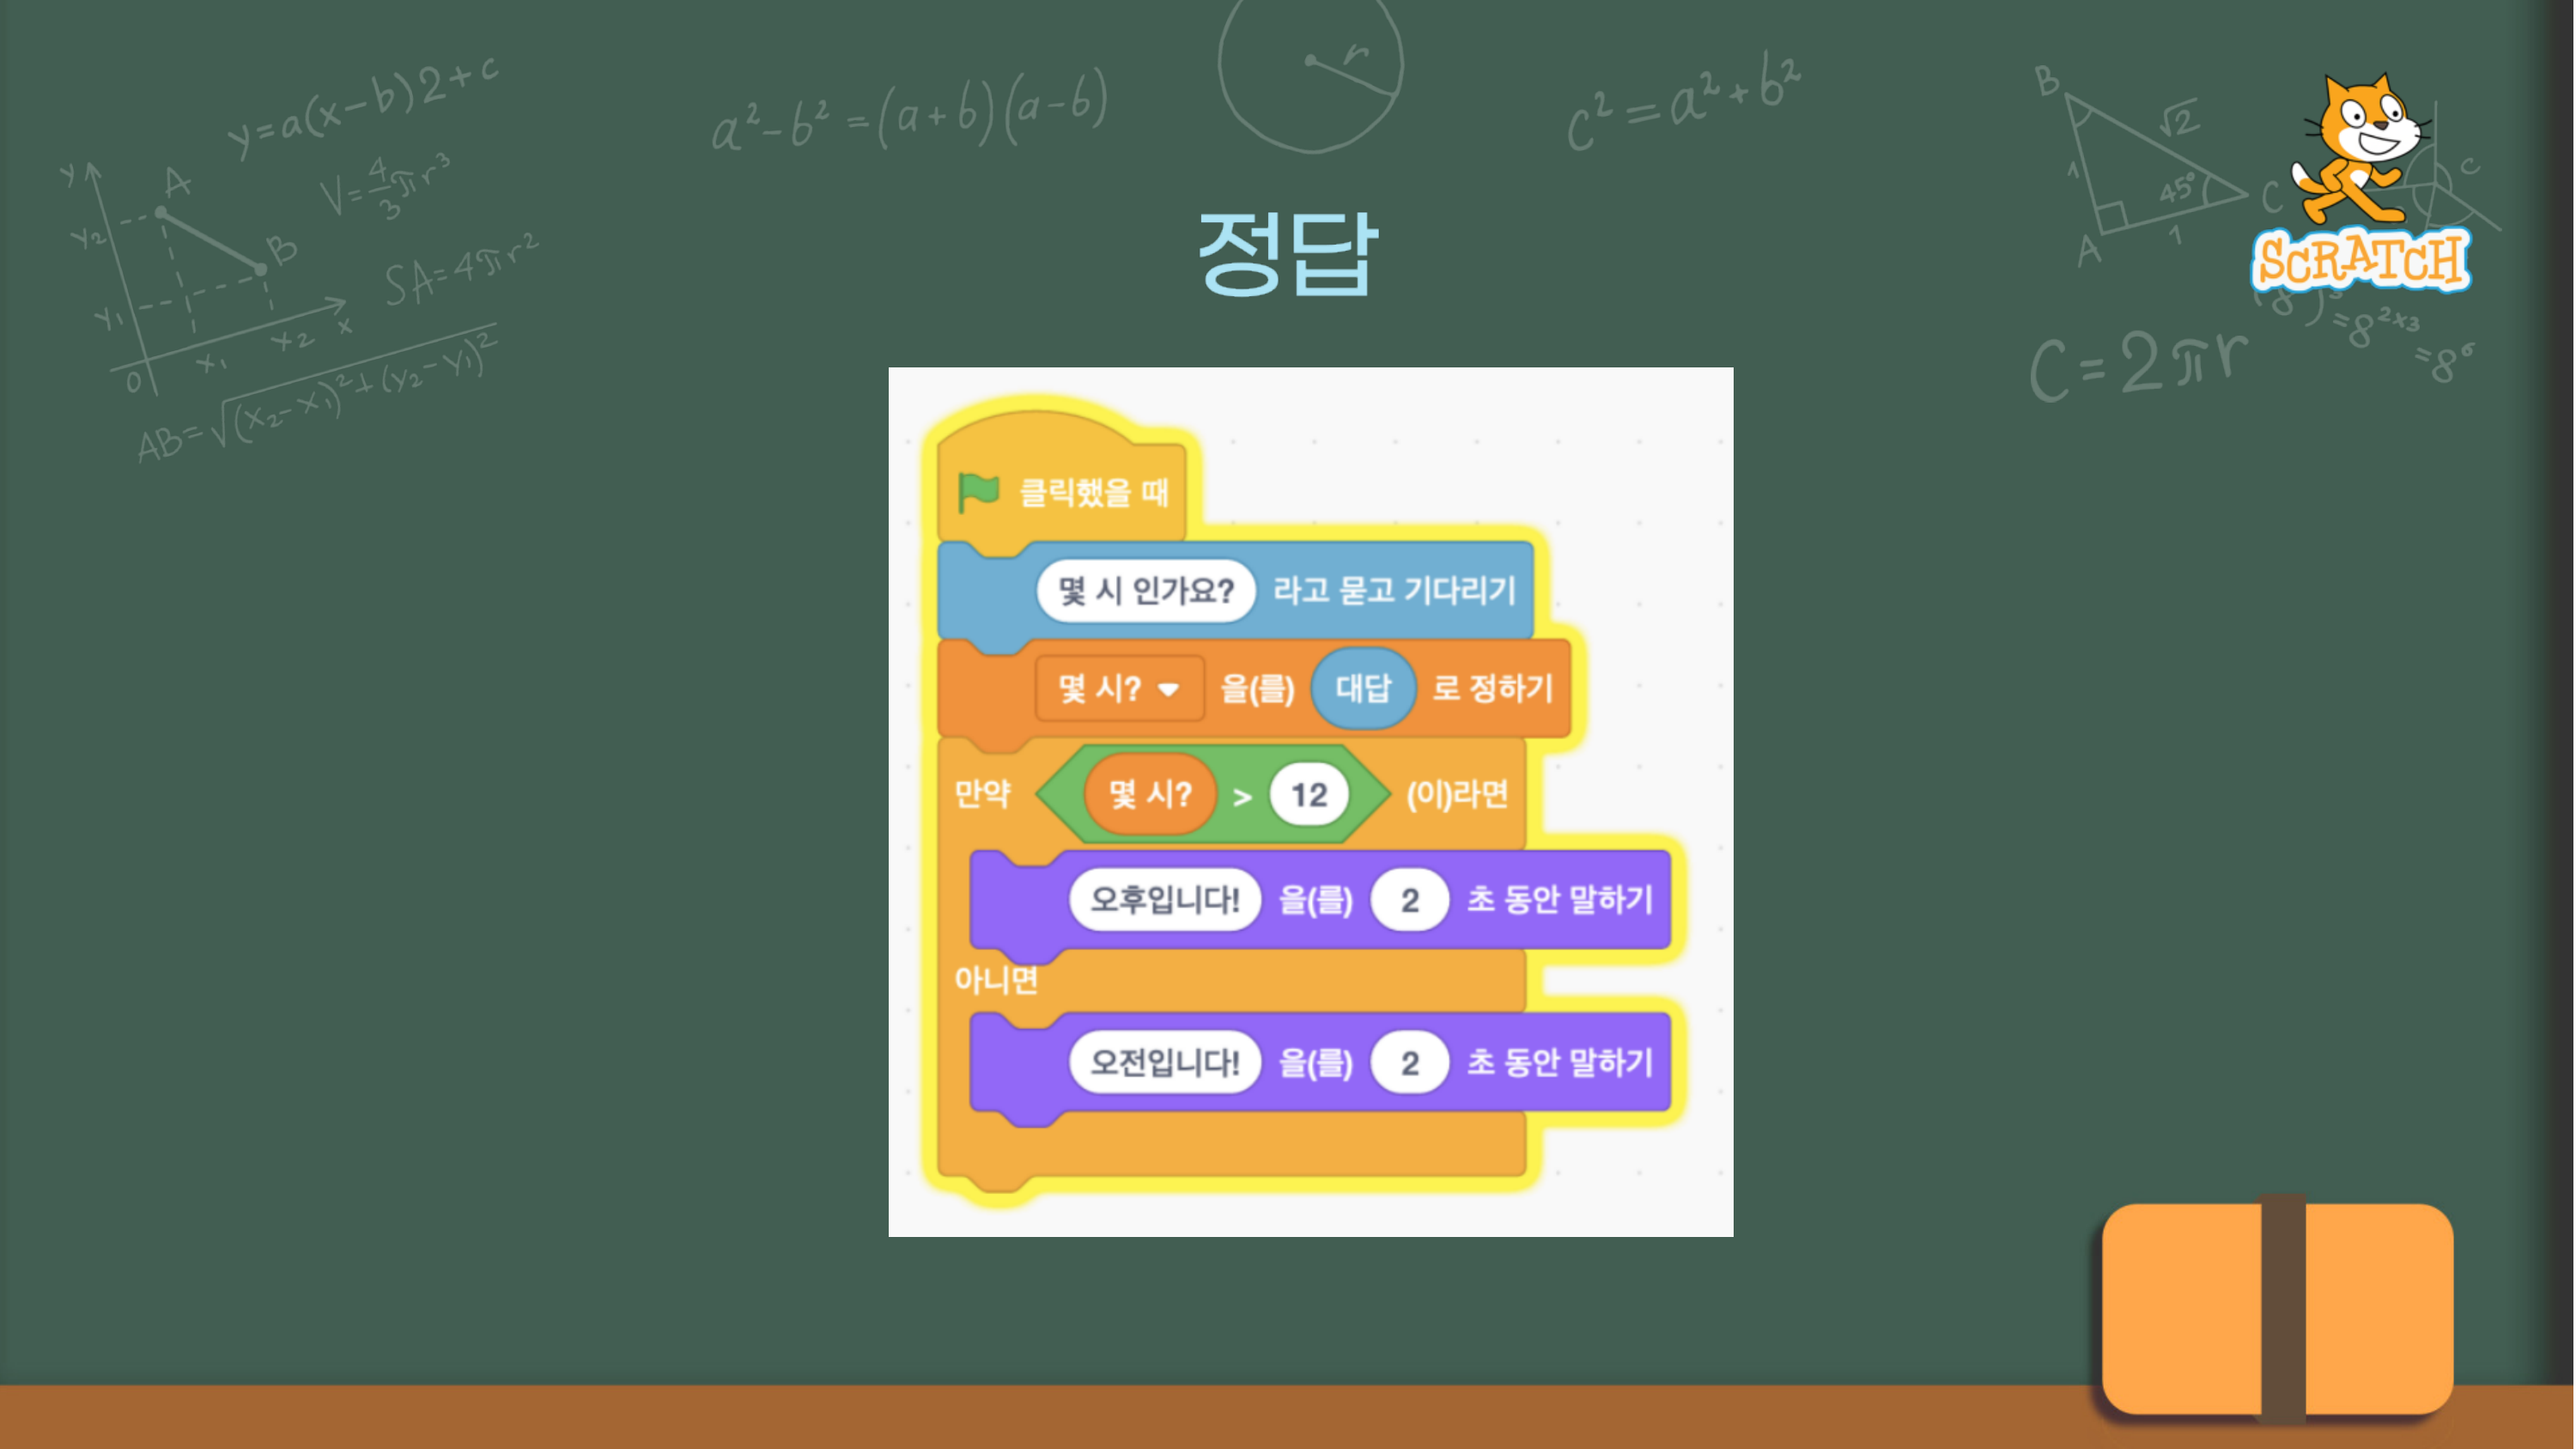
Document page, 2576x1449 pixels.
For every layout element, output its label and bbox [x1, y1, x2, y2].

text_box [889, 367, 1735, 1237]
text_box [2221, 41, 2502, 324]
text_box [86, 98, 543, 419]
picture [510, 173, 1438, 343]
text_box [711, 82, 1108, 155]
text_box [1562, 68, 1803, 127]
text_box [2031, 65, 2502, 403]
text_box [1218, 0, 1406, 153]
text_box [0, 0, 2573, 1449]
